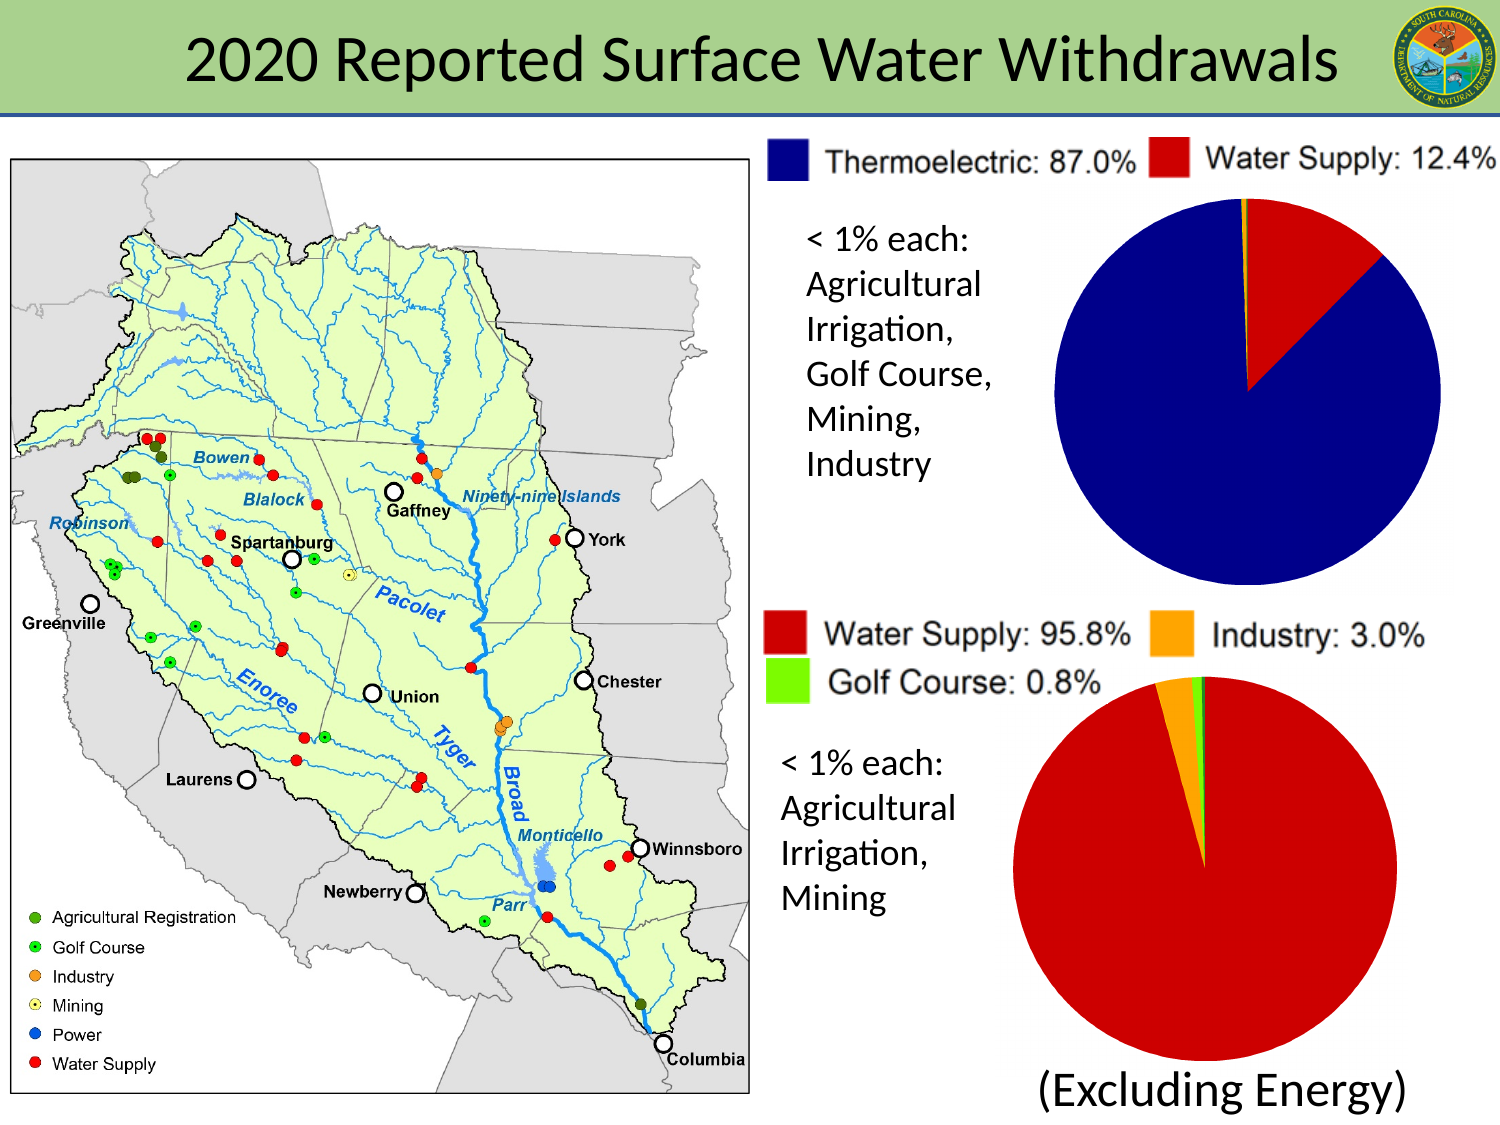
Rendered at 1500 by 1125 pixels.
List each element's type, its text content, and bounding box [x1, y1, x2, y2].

text_box < 1% each: Agricultural Irrigation, Mining [765, 730, 995, 926]
text_box < 1% each: Agricultural Irrigation, Golf Course, Mining, Industry [791, 206, 1041, 491]
text_box (Excluding Energy) [1021, 1049, 1434, 1124]
text_box 2020 Reported Surface Water Withdrawals [170, 7, 1392, 102]
picture [1041, 137, 1500, 596]
picture [9, 158, 750, 1096]
picture [1392, 5, 1497, 110]
picture [762, 609, 1408, 1077]
picture [766, 136, 1138, 181]
picture [1146, 609, 1426, 659]
text_box [0, 0, 1500, 113]
